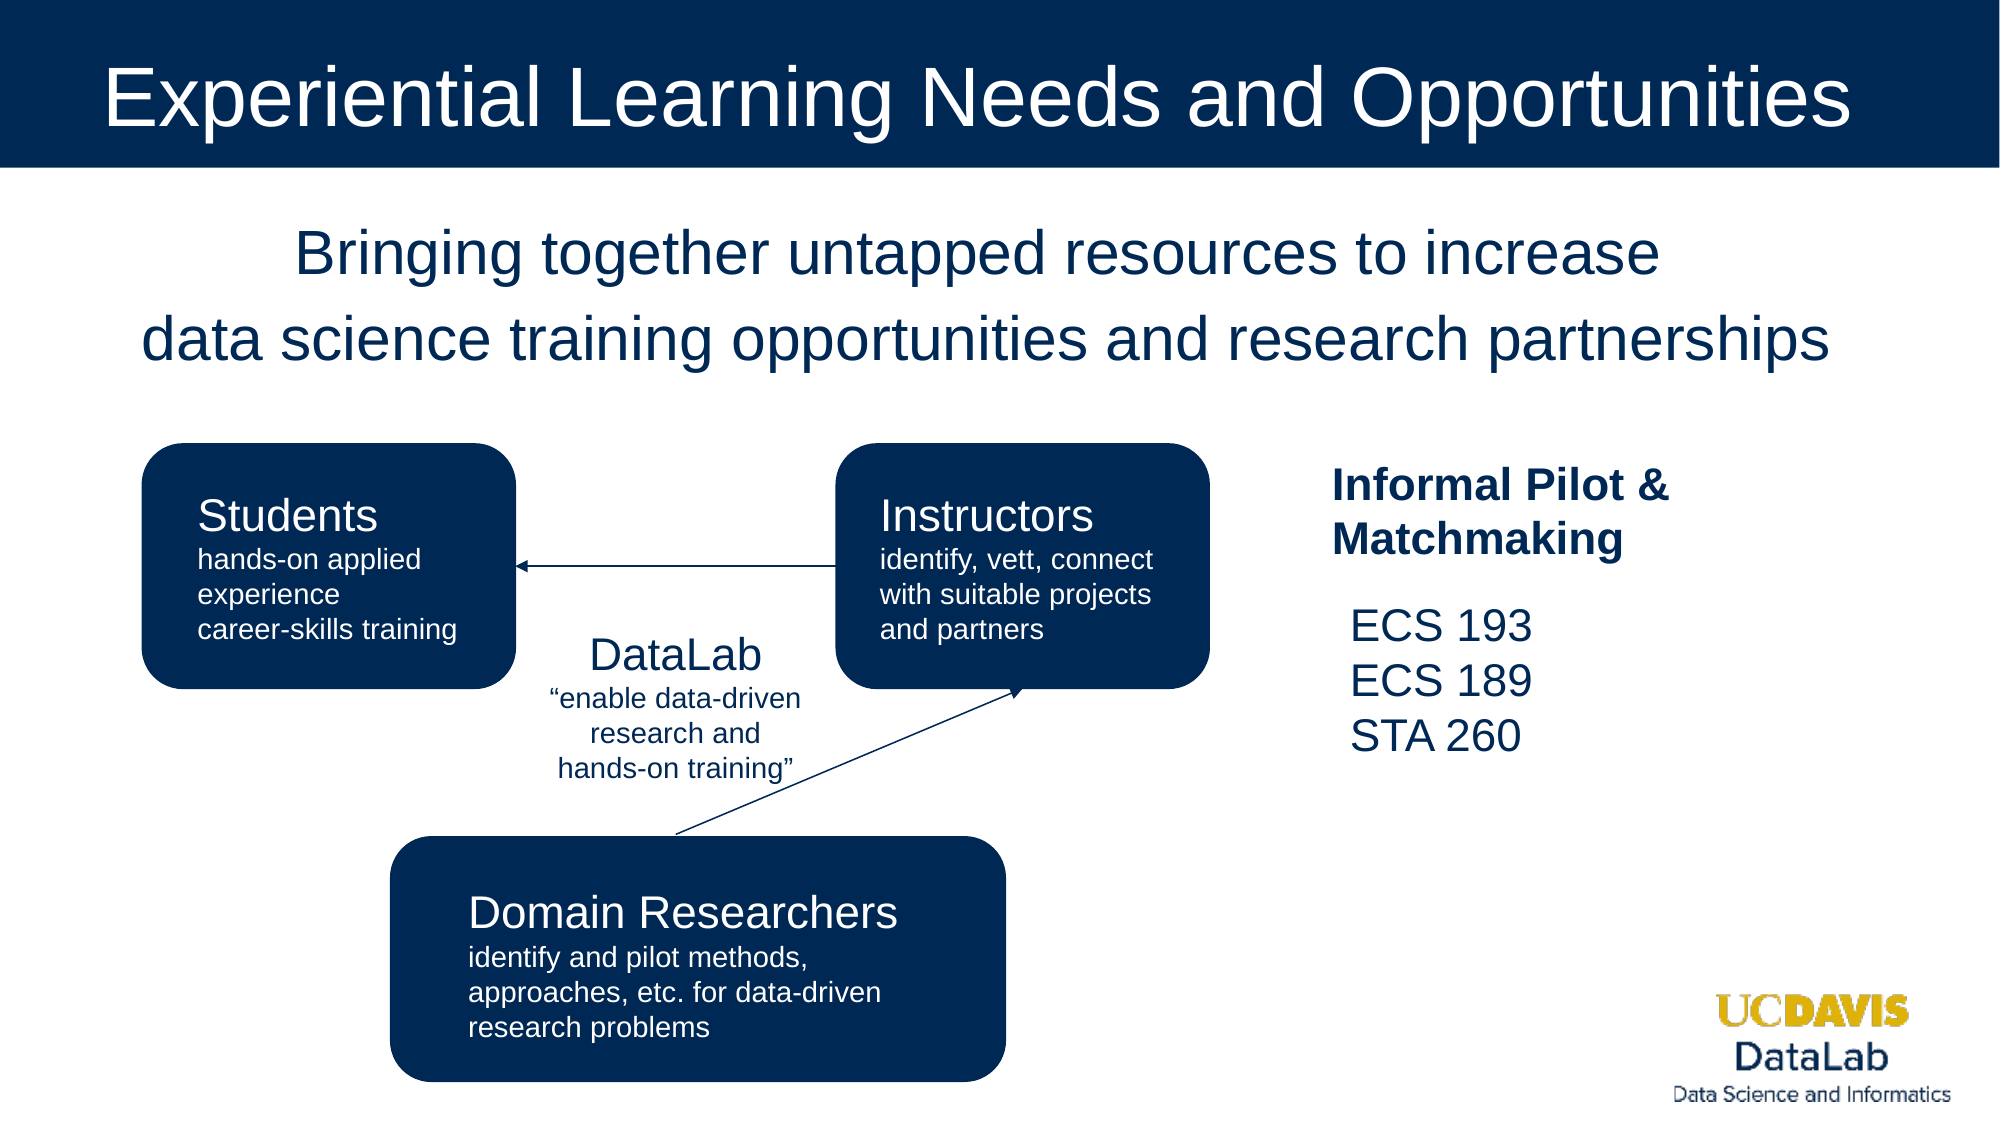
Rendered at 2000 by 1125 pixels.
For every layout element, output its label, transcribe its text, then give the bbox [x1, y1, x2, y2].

text_box Students hands-on applied experience career-skills training [182, 470, 489, 661]
list Bringing together untapped resources to increase data science training opportunities and research partnerships [66, 193, 1909, 401]
title Experiential Learning Needs and Opportunities [87, 22, 1887, 164]
text_box Instructors identify, vett, connect with suitable projects and partners [864, 470, 1181, 661]
text_box [142, 443, 516, 689]
text_box Informal Pilot & Matchmaking [1316, 439, 1990, 580]
picture [1674, 975, 1951, 1102]
text_box [390, 836, 1006, 1082]
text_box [675, 688, 1023, 838]
text_box DataLab “enable data-driven research and hands-on training” [531, 609, 820, 835]
text_box [836, 443, 1210, 689]
text_box Domain Researchers identify and pilot methods, approaches, etc. for data-driven research problems [453, 867, 930, 1093]
text_box ECS 193 ECS 189 STA 260 [1334, 580, 1922, 776]
